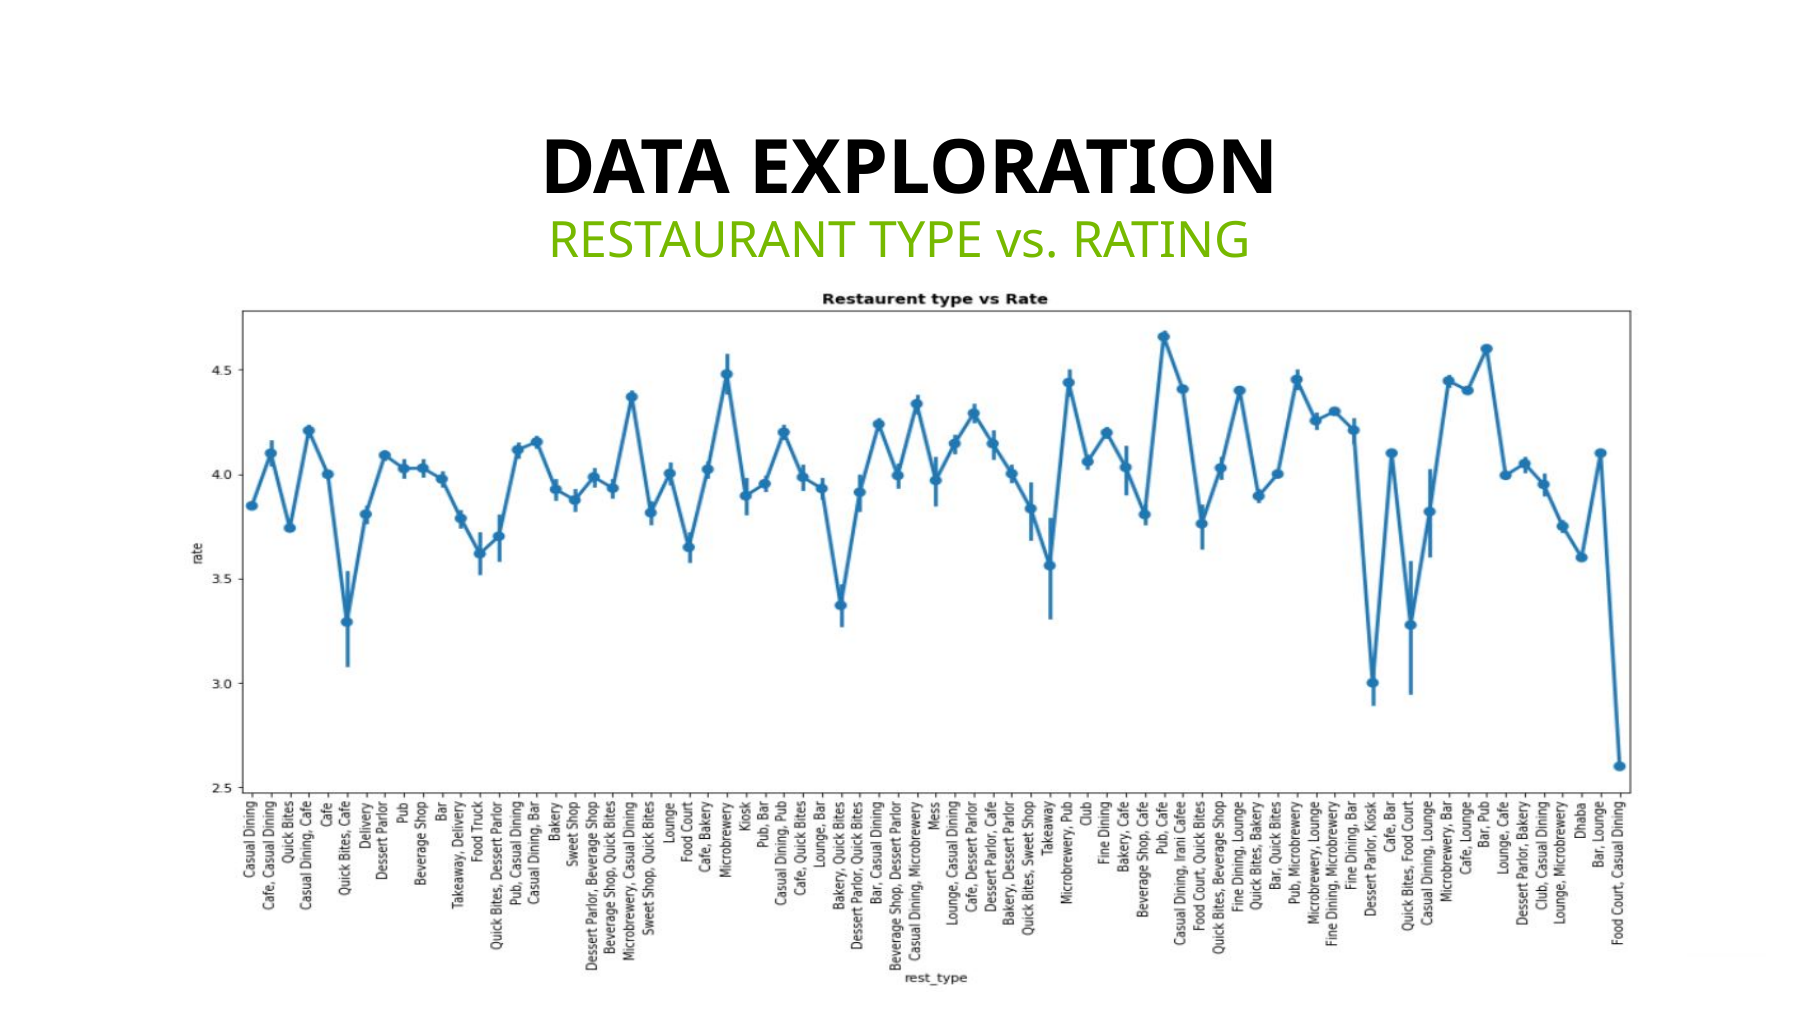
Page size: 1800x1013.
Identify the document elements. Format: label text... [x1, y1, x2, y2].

title DATA EXPLORATION [81, 120, 1719, 219]
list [184, 283, 1648, 992]
list RESTAURANT TYPE vs. RATING [81, 219, 1719, 294]
